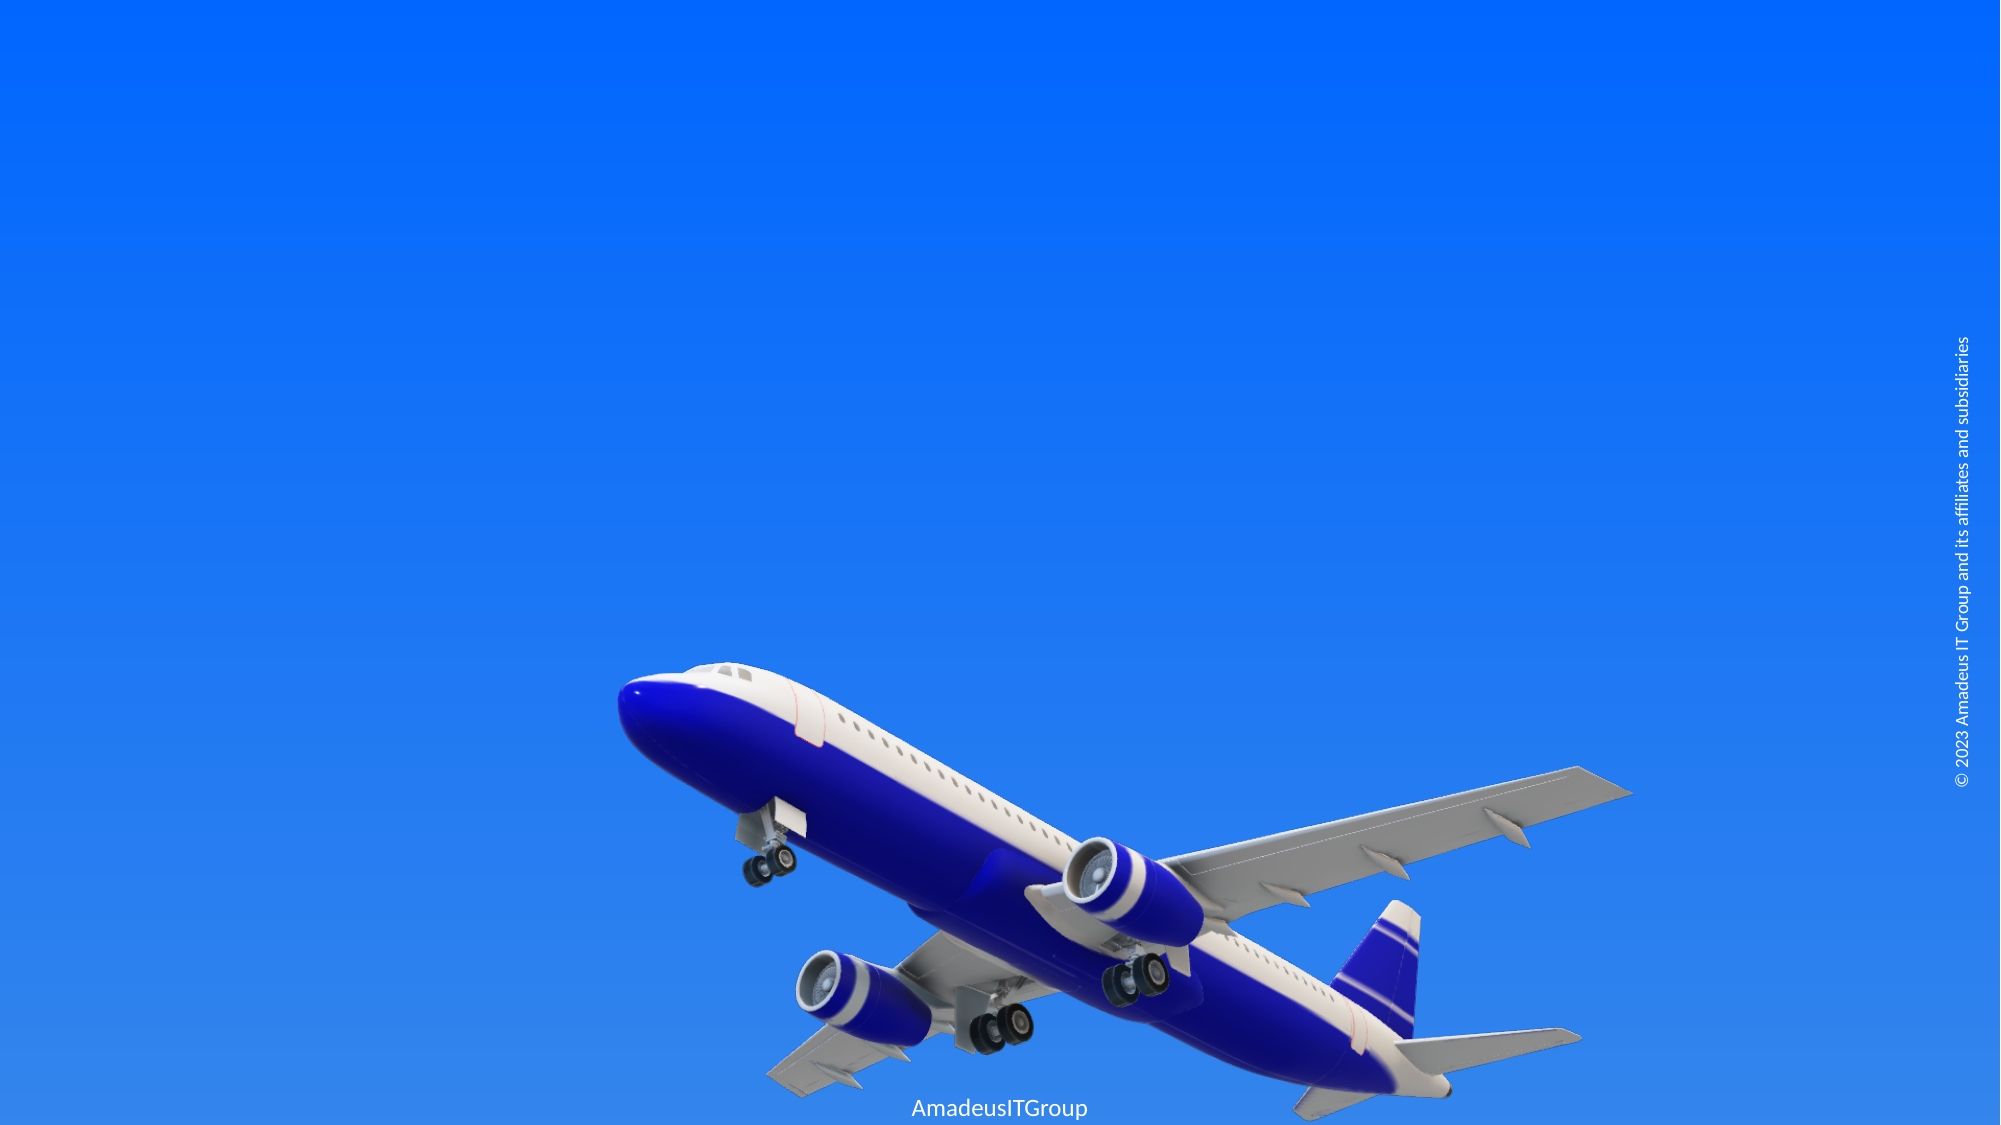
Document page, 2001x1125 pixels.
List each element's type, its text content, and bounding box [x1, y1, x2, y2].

footer AmadeusITGroup [662, 1076, 1338, 1125]
picture [592, 626, 1640, 1125]
text_box © 2023 Amadeus IT Group and its affiliates and subsidiaries [1941, 322, 1980, 804]
